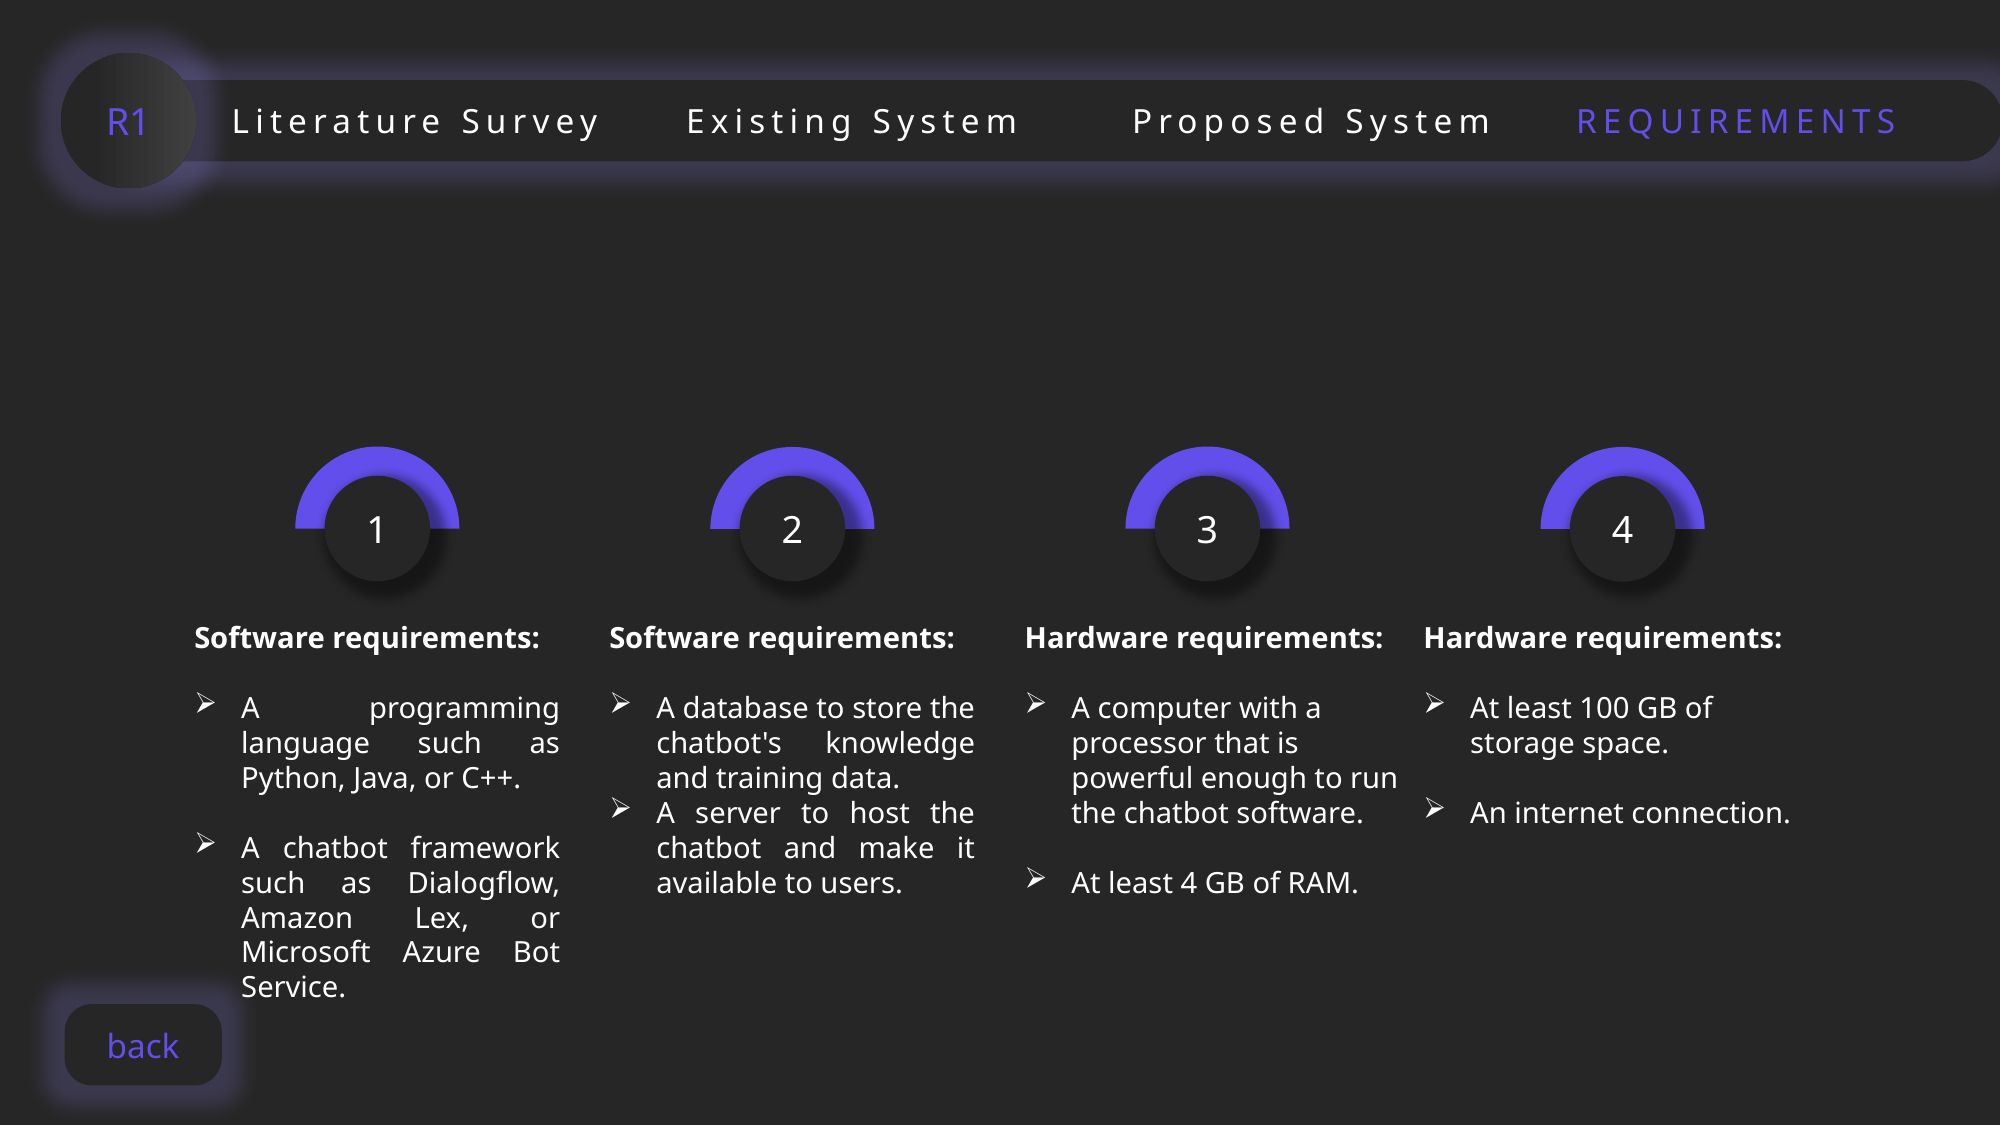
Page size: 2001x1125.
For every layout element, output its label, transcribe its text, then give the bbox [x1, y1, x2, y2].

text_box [710, 446, 875, 612]
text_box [1540, 446, 1705, 612]
text_box Software requirements: A database to store the chatbot's knowledge and training data. A server to host the chatbot and make it available to users. [594, 611, 991, 942]
text_box Hardware requirements: At least 100 GB of storage space. An internet connection. [1408, 611, 1837, 907]
text_box R1 [59, 51, 184, 190]
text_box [295, 446, 460, 611]
text_box back [63, 1003, 210, 1087]
text_box Hardware requirements: A computer with a processor that is powerful enough to run the chatbot software. At least 4 GB of RAM. [1009, 611, 1425, 942]
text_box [128, 79, 2000, 162]
text_box Software requirements: A programming language such as Python, Java, or C++. A chatbot framework such as Dialogflow, Amazon Lex, or Microsoft Azure Bot Service. [179, 611, 576, 1082]
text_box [1125, 446, 1290, 611]
